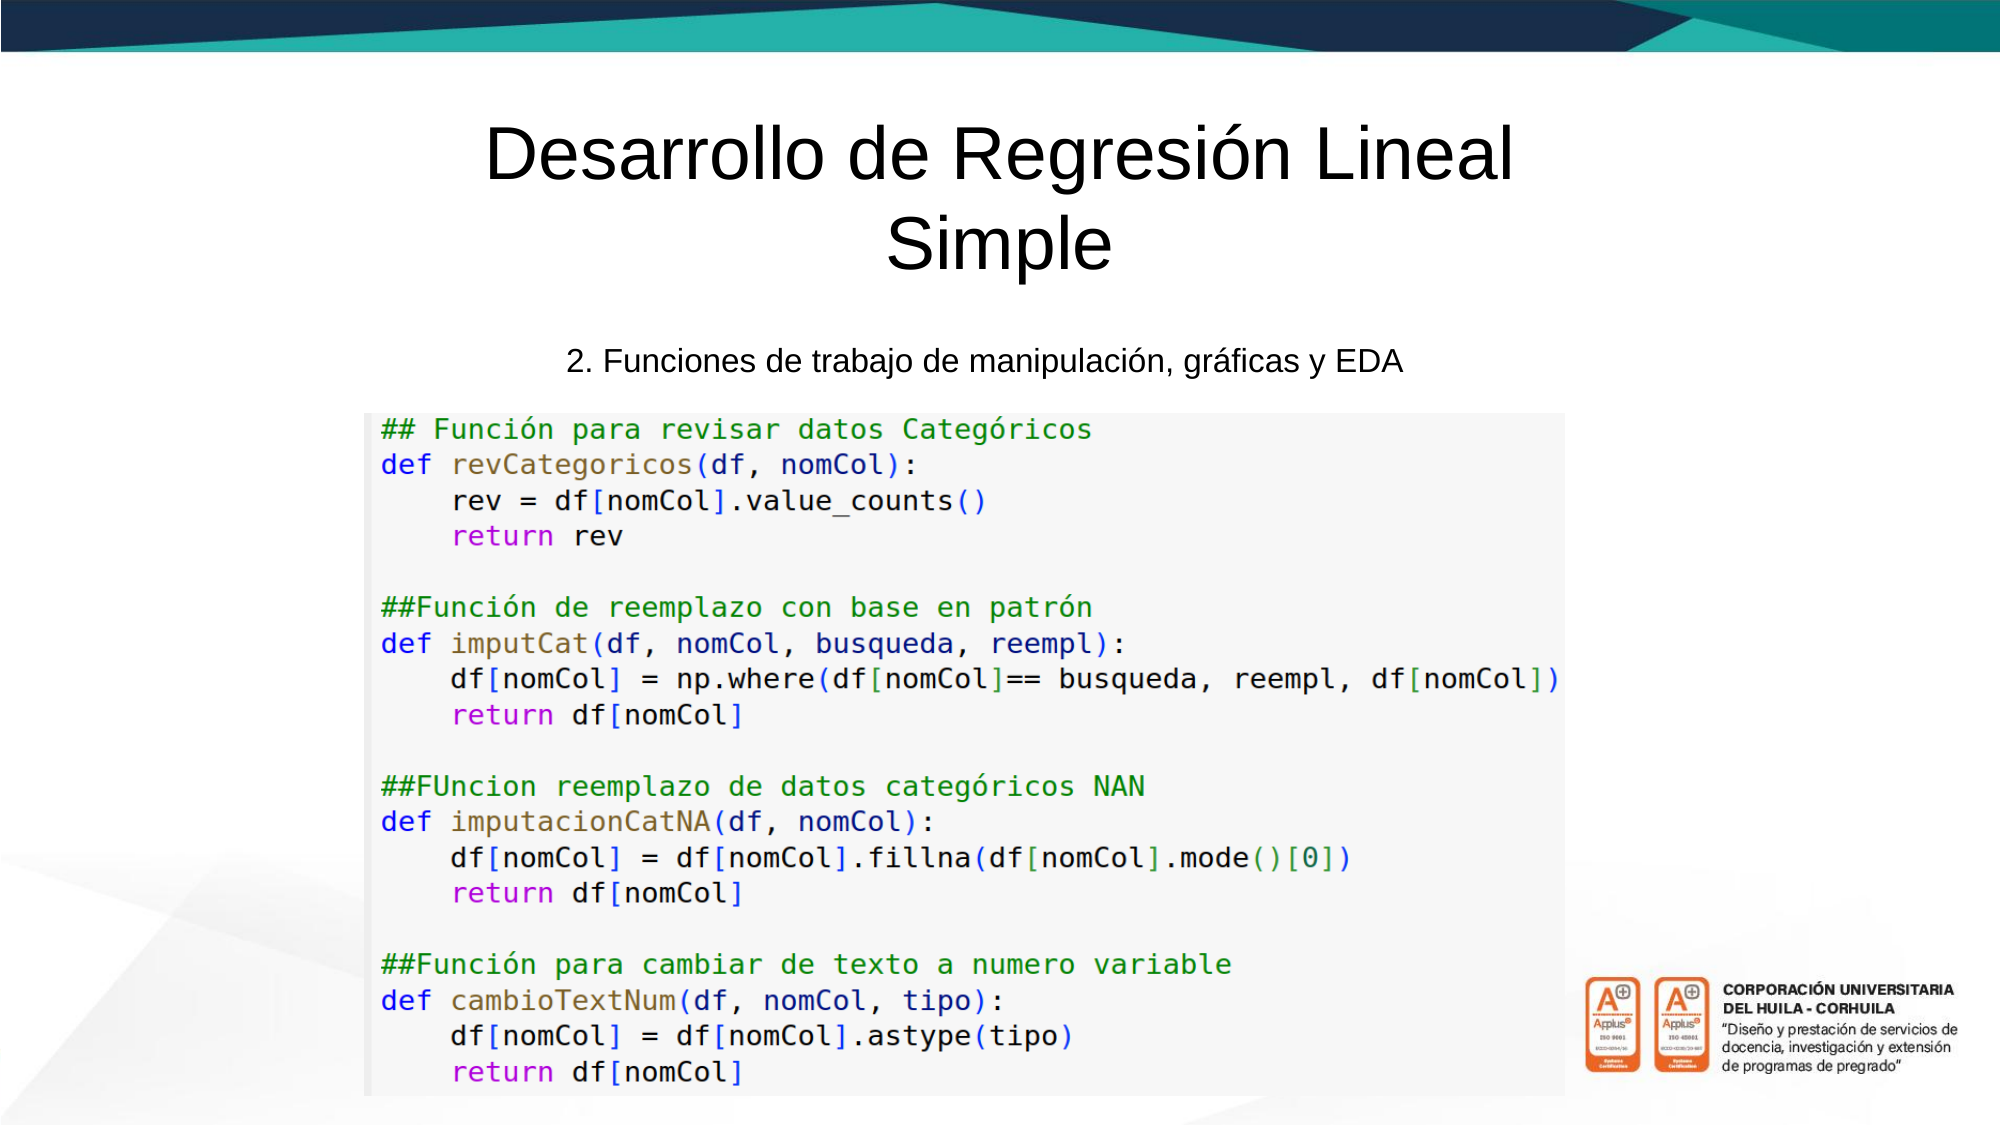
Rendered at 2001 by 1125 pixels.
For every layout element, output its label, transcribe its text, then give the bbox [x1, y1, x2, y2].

picture [0, 0, 2000, 1125]
text_box [80, 266, 886, 1034]
text_box Desarrollo de Regresión Lineal Simple [360, 96, 1640, 292]
text_box 2. Funciones de trabajo de manipulación, gráficas y EDA [354, 331, 1617, 384]
